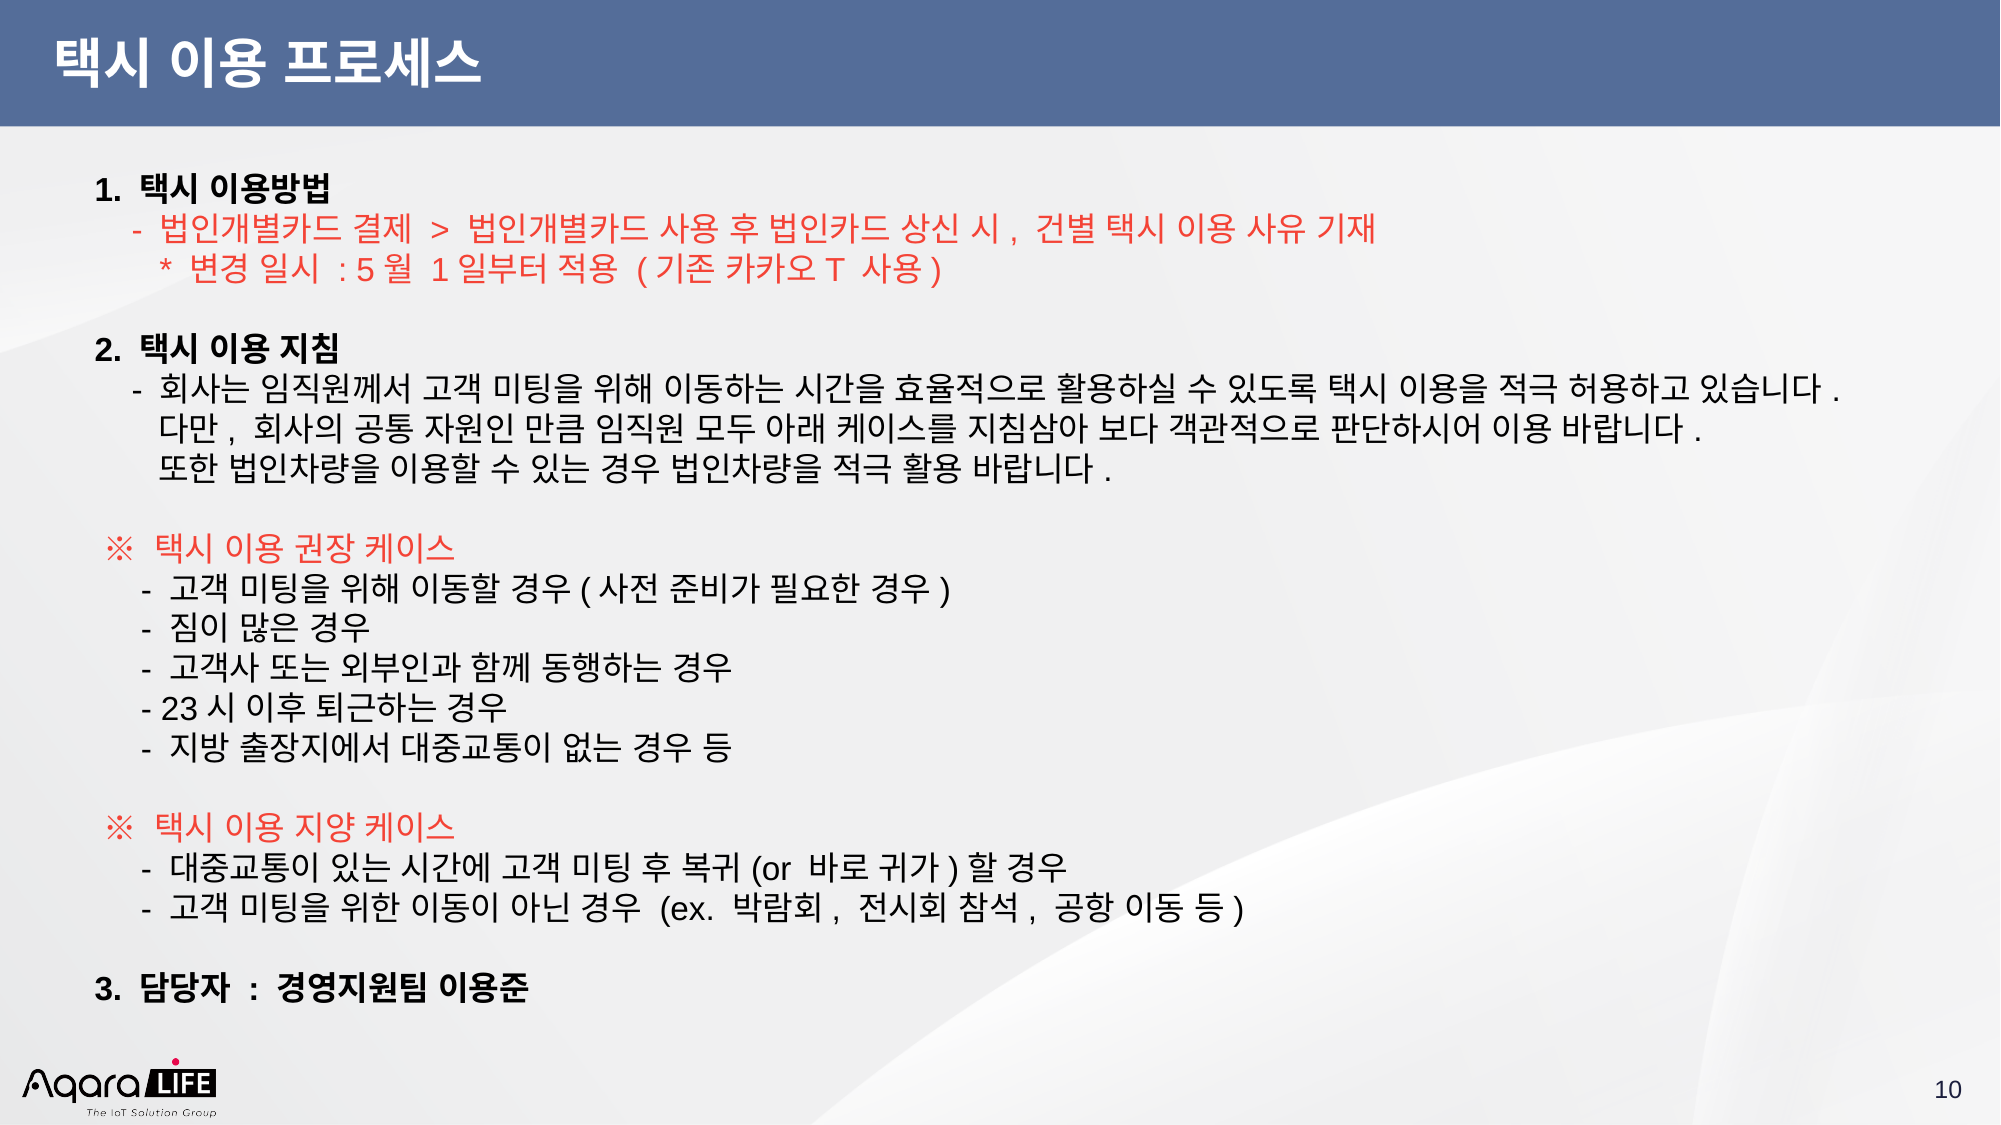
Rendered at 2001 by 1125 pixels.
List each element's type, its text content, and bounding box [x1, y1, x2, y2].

slide_number ‹#› [1527, 1063, 1978, 1114]
picture [0, 0, 2001, 1125]
title 택시 이용 프로세스 [38, 14, 1962, 119]
text_box 1. 택시 이용방법 - 법인개별카드 결제 > 법인개별카드 사용 후 법인카드 상신 시, 건별 택시 이용 사유 기재 * 변경 일시 : 5월 1일부터 적용 (기존 카카오T 사용) 2. 택시 이용 지침 - 회사는 임직원께서 고객 미팅을 위해 이동하는 시간을 효율적으로 활용하실 수 있도록 택시 이용을 적극 허용하고 있습니다. 다만, 회사의 공통 자원인 만큼 임직원 모두 아래 케이스를 지침삼아 보다 객관적으로 판단하시어 이용 바랍니다. 또한 법인차량을 이용할 수 있는 경우 법인차량을 적극 활용 바랍니다. ※ 택시 이용 권장 케이스 - 고객 미팅을 위해 이동할 경우(사전 준비가 필요한 경우) - 짐이 많은 경우 - 고객사 또는 외부인과 함께 동행하는 경우 - 23시 이후 퇴근하는 경우 - 지방 출장지에서 대중교통이 없는 경우 등 ※ 택시 이용 지양 케이스 - 대중교통이 있는 시간에 고객 미팅 후 복귀(or 바로 귀가)할 경우 - 고객 미팅을 위한 이동이 아닌 경우 (ex. 박람회, 전시회 참석, 공항 이동 등) 3. 담당자 : 경영지원팀 이용준 [79, 160, 1884, 1015]
